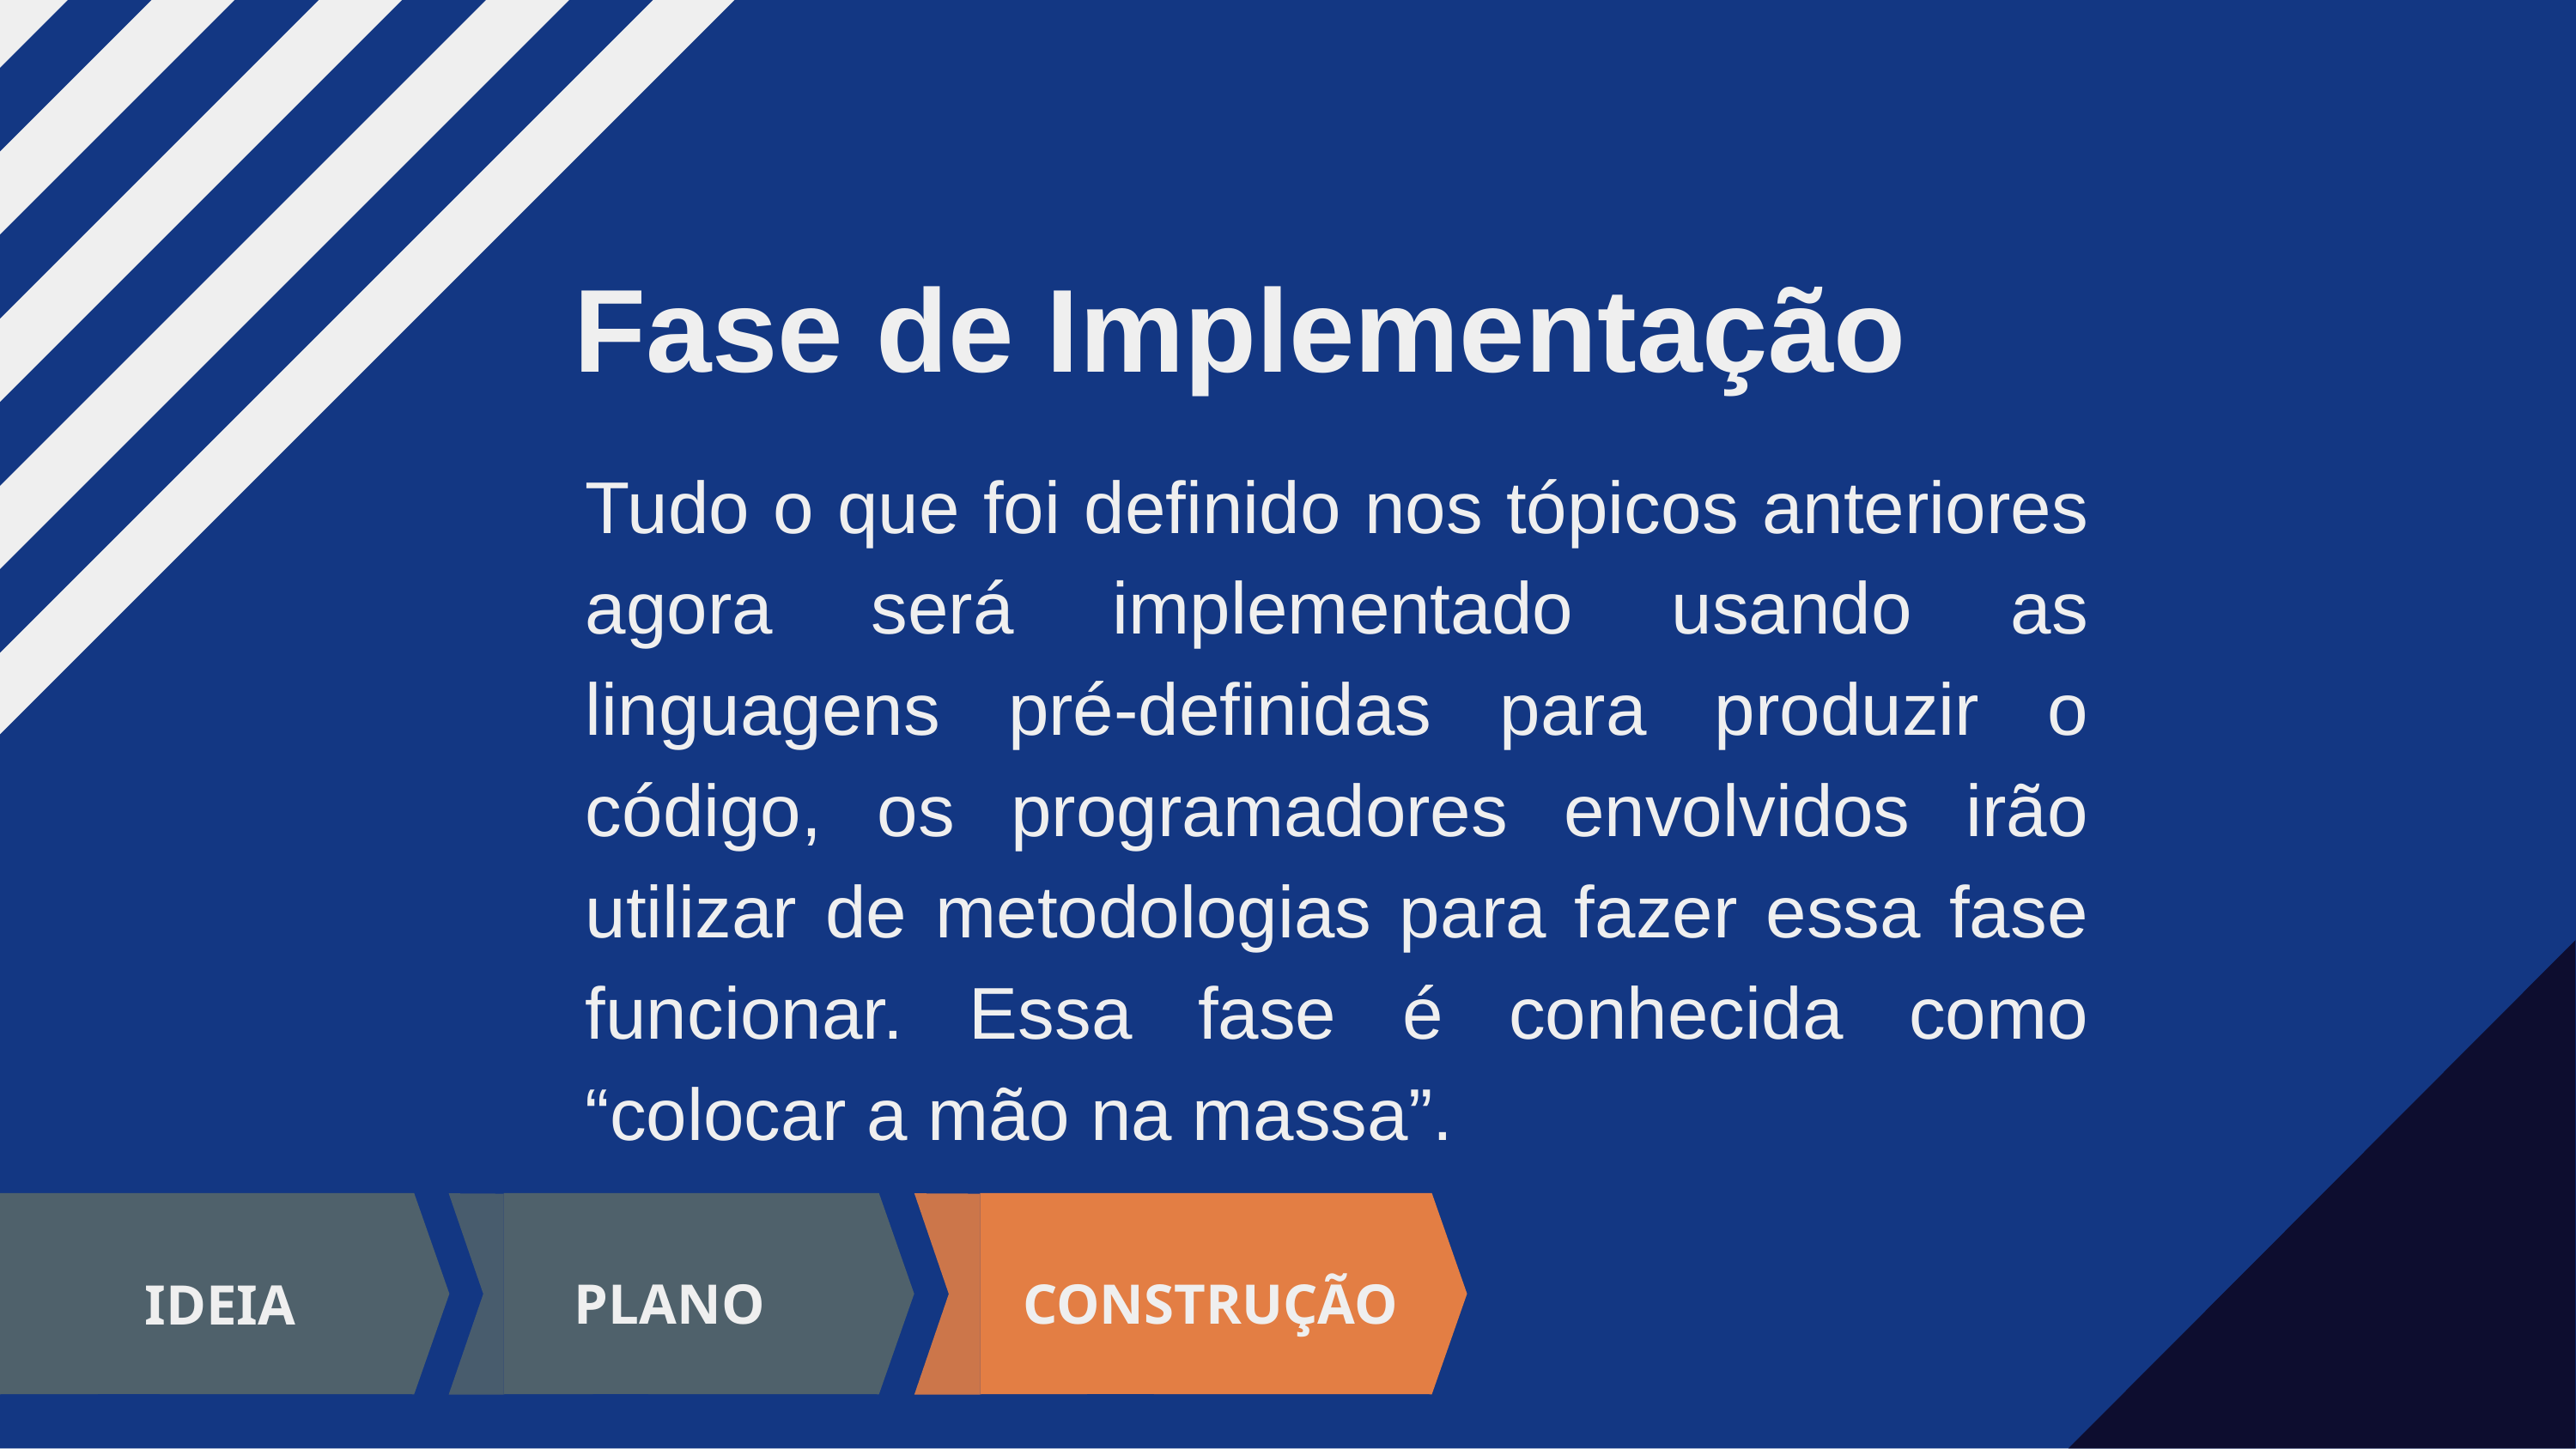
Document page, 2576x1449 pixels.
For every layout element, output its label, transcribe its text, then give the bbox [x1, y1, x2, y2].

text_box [0, 1192, 1467, 1395]
text_box Tudo o que foi definido nos tópicos anteriores agora será implementado usando as linguagens pré-definidas para produzir o código, os programadores envolvidos irão utilizar de metodologias para fazer essa fase funcionar. Essa fase é conhecida como “colocar a mão na massa”. [572, 433, 2103, 1168]
text_box [0, 0, 735, 735]
title Fase de Implementação [572, 252, 1967, 433]
text_box [2068, 940, 2576, 1449]
